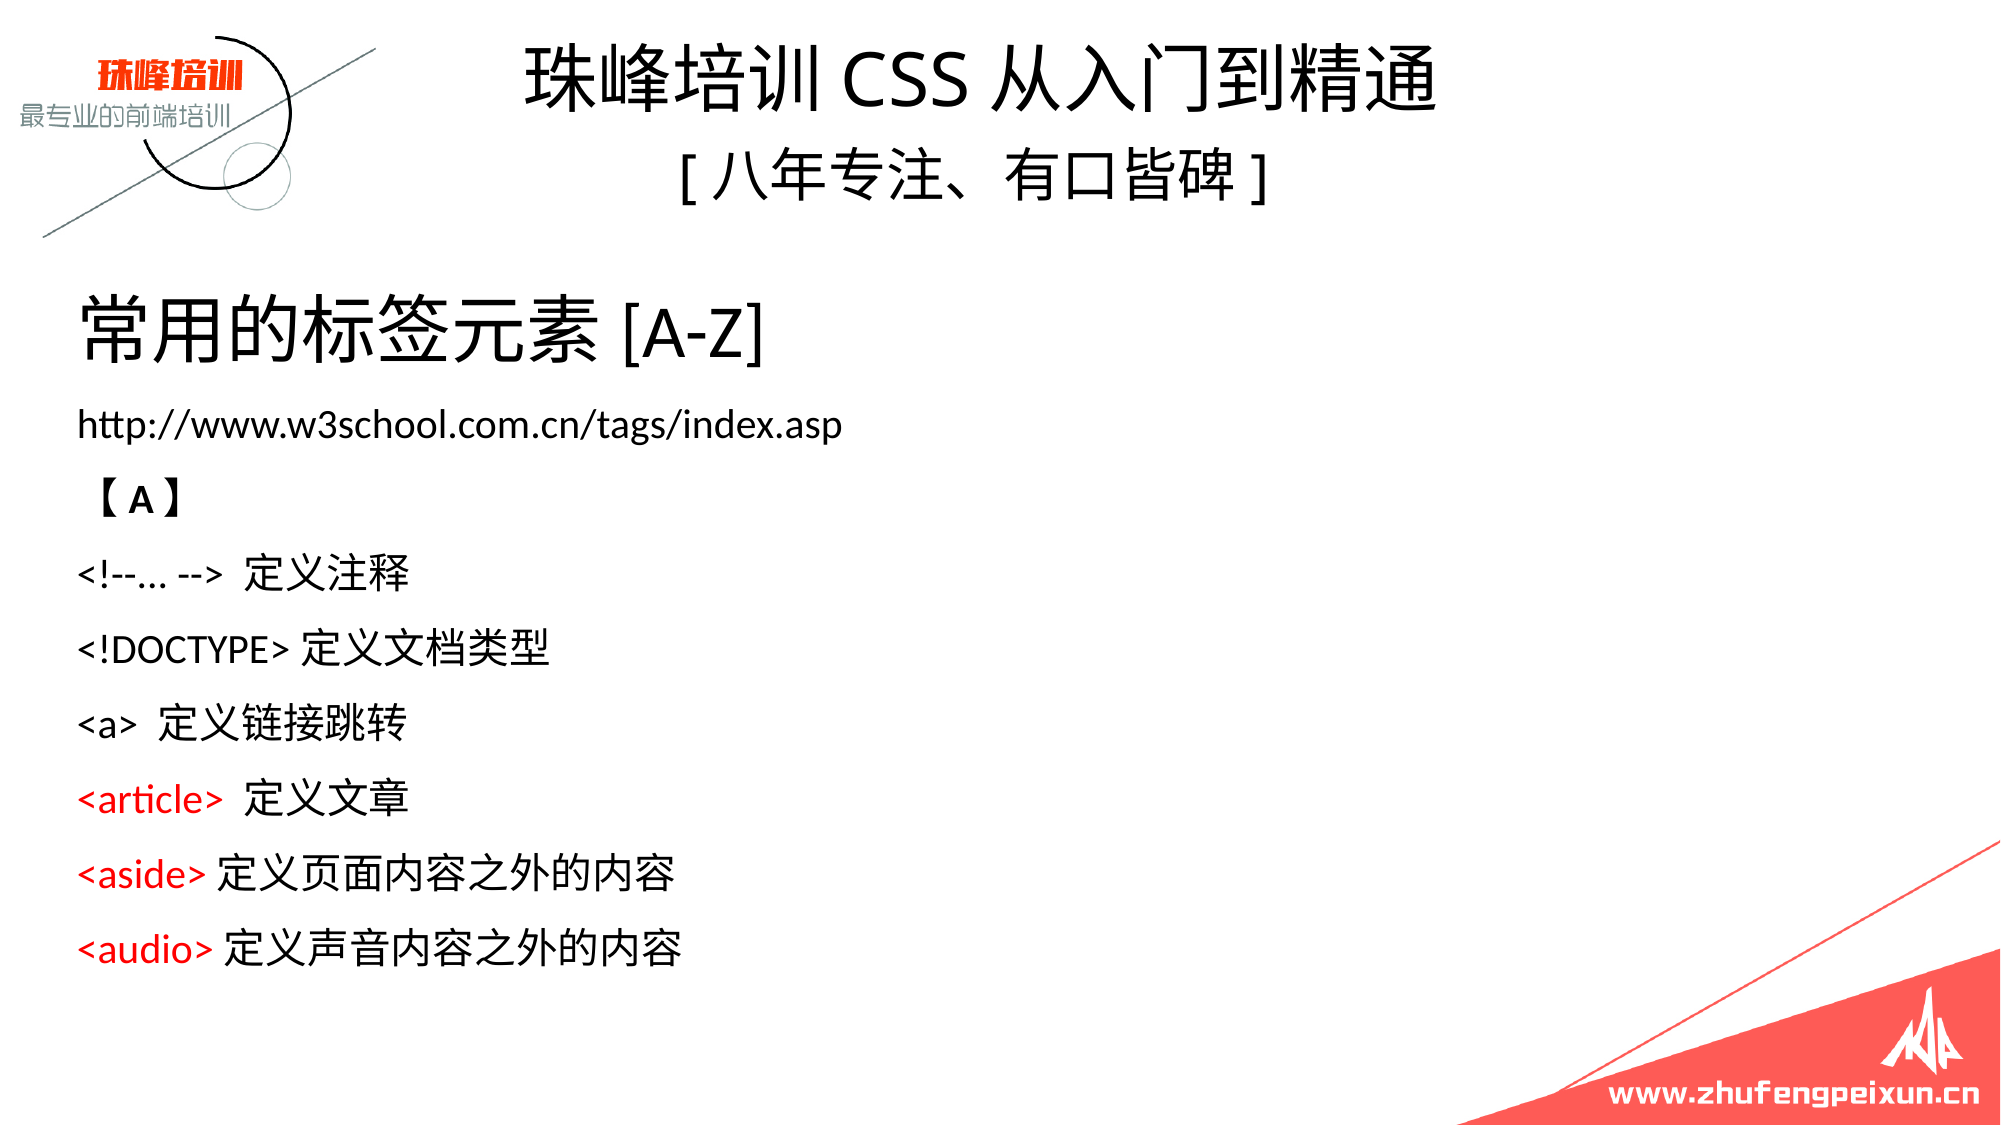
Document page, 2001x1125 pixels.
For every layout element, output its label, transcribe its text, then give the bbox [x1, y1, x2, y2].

text_box 珠峰培训CSS从入门到精通 [八年专注、有口皆碑] [507, 23, 1737, 264]
title 常用的标签元素[A-Z] http://www.w3school.com.cn/tags/index.asp 【A】 <!--... --> 定义注释 <!DOCTYPE>定义文档类型 <a> 定义链接跳转 <article> 定义文章 <aside>定义页面内容之外的内容 <audio>定义声音内容之外的内容 [62, 229, 2000, 1113]
picture [18, 36, 376, 238]
picture [1437, 796, 2001, 1125]
